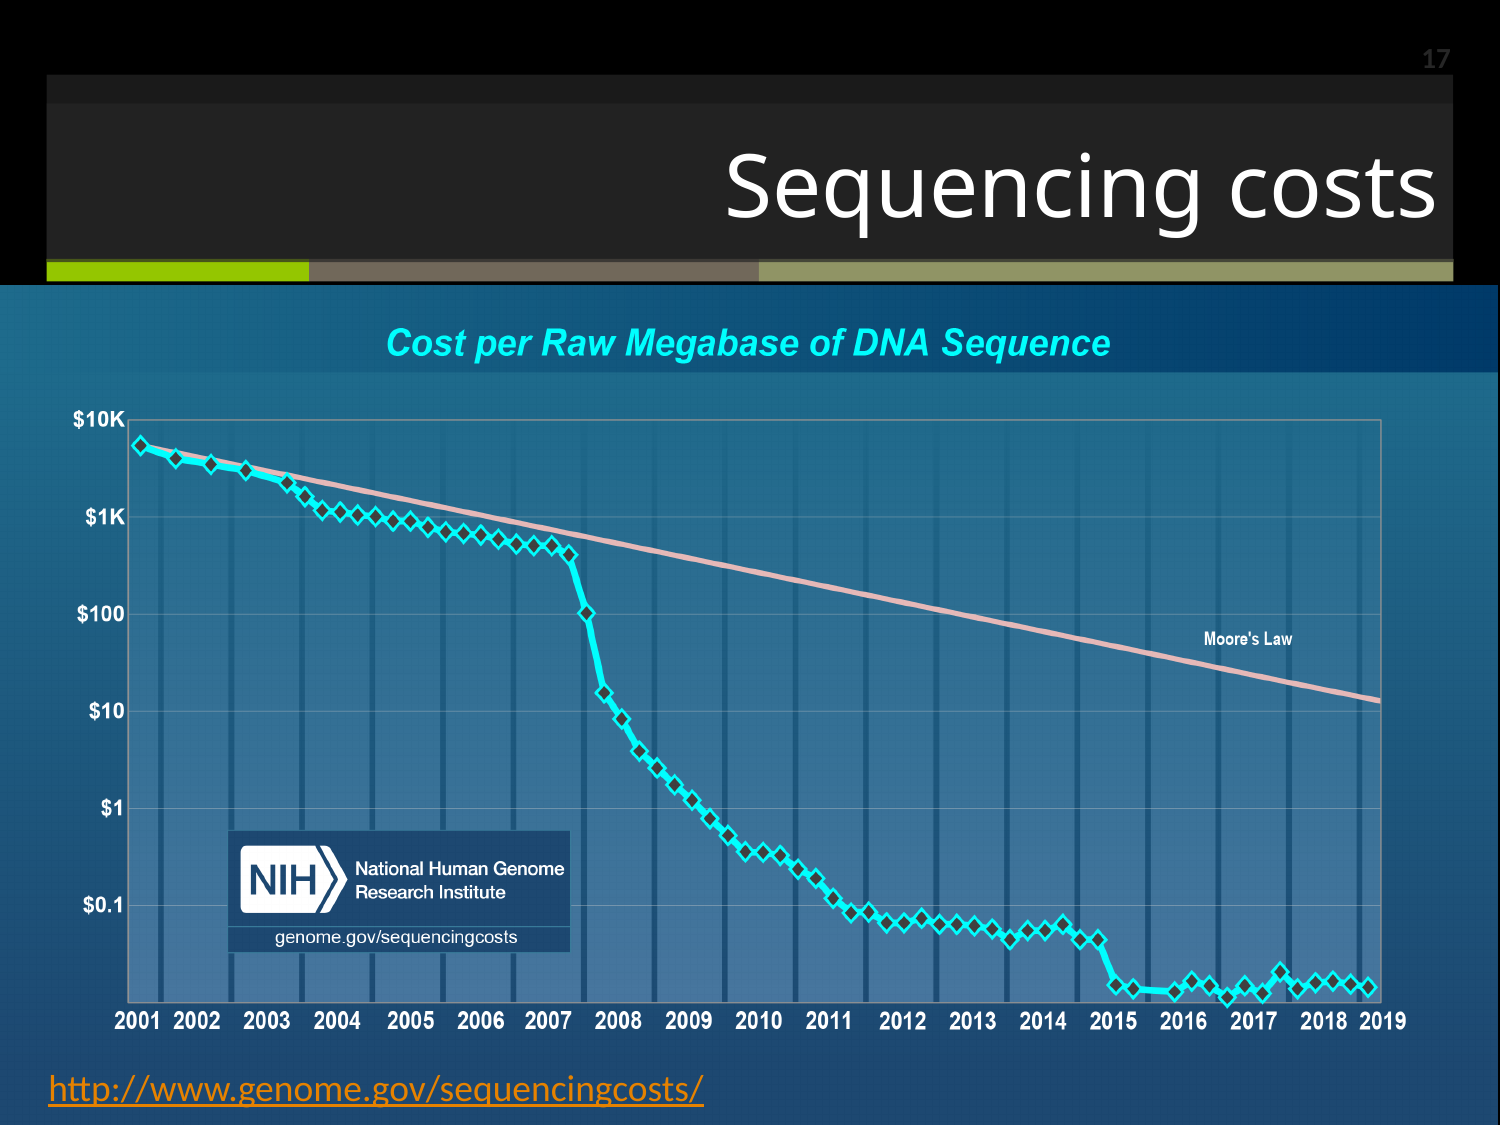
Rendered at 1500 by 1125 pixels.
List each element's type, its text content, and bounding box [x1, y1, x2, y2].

picture [0, 285, 1498, 1125]
title Sequencing costs [46, 103, 1454, 263]
slide_number 17 [1362, 27, 1466, 87]
